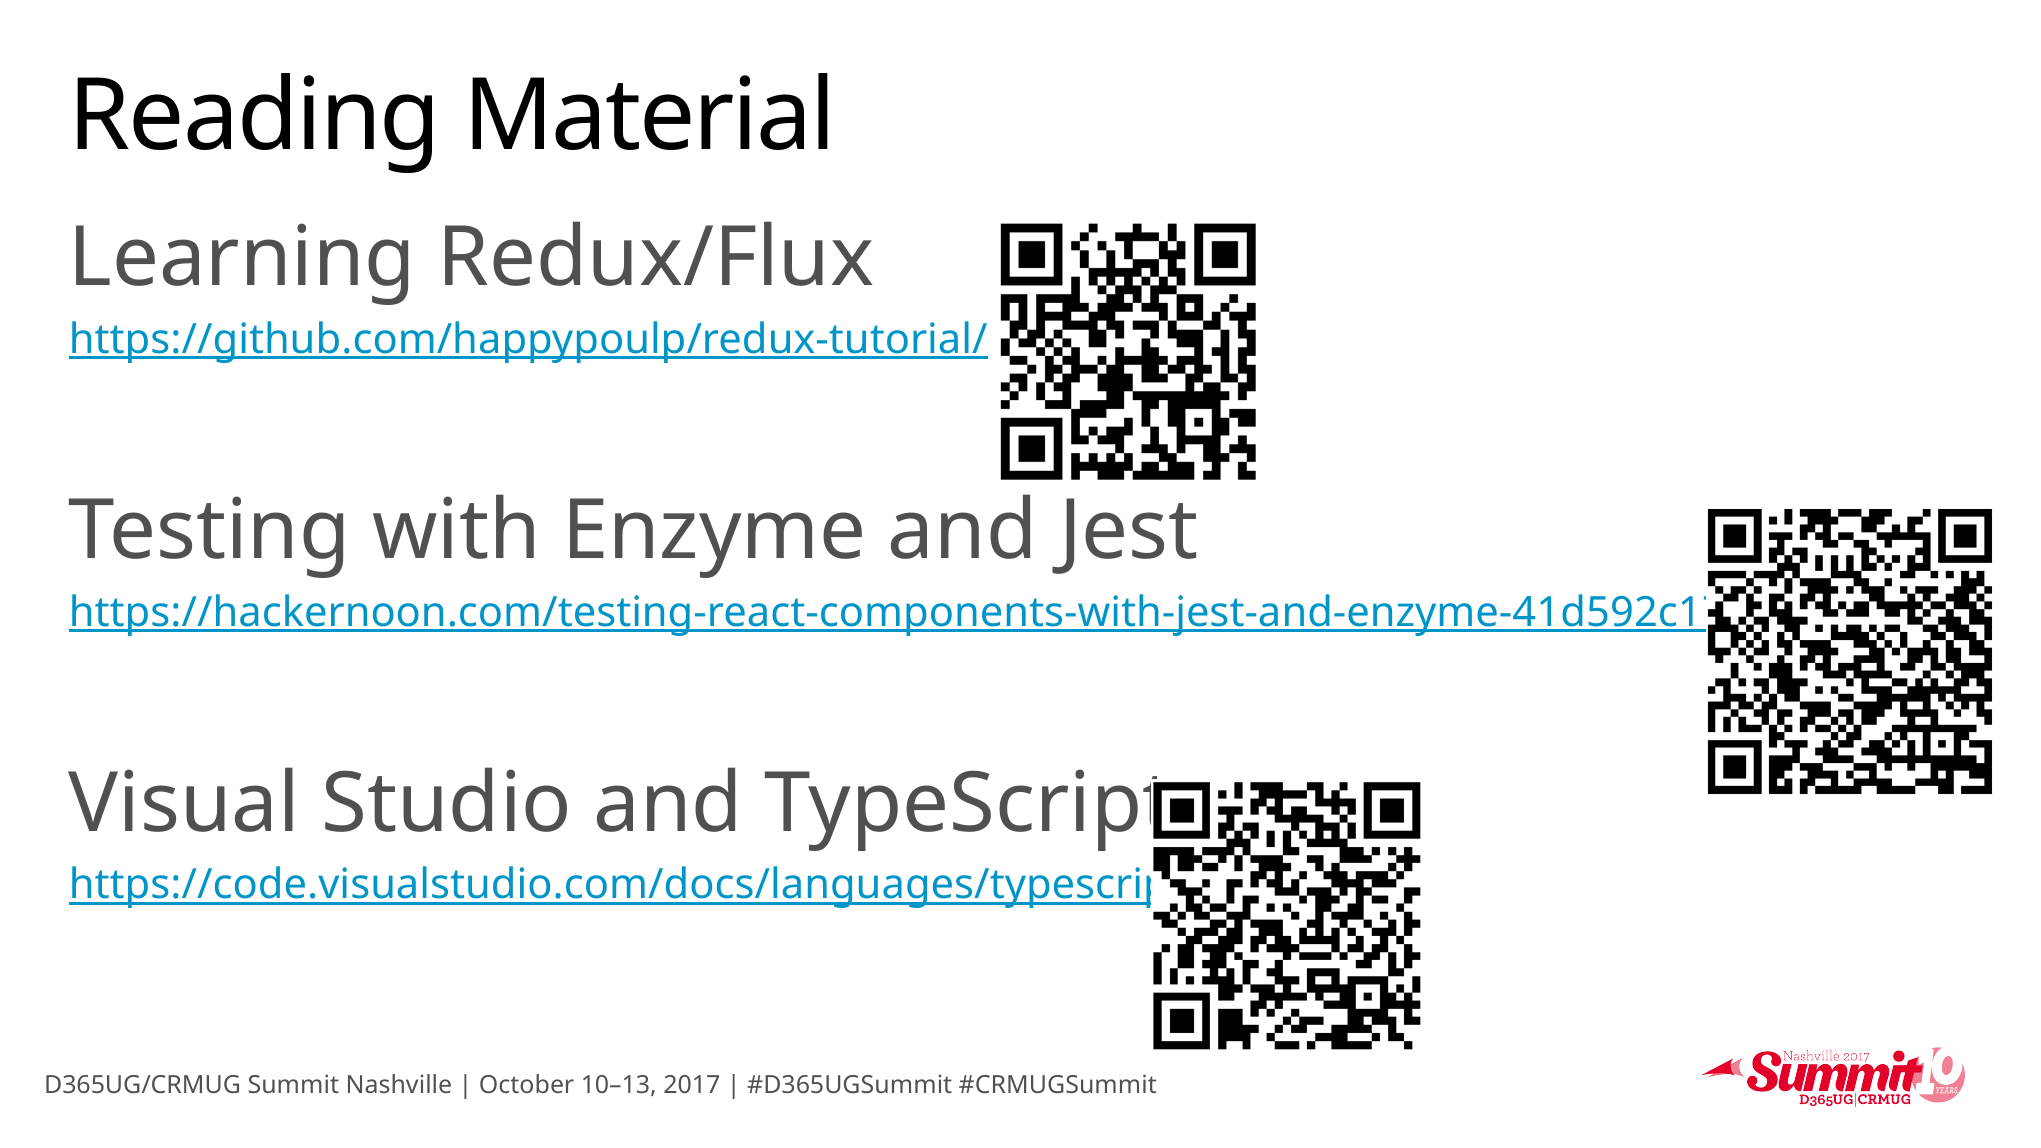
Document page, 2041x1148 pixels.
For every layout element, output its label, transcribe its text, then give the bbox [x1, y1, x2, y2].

picture [1700, 1046, 1965, 1107]
title Reading Material [45, 48, 1996, 198]
picture [1150, 779, 1421, 1054]
picture [999, 221, 1258, 481]
picture [1705, 505, 1996, 799]
list Learning Redux/Flux https://github.com/happypoulp/redux-tutorial/ Testing with Enzyme and Jest https://hackernoon.com/testing-react-components-with-jest-and-enzyme-41d592c174f Visual Studio and TypeScript https://code.visualstudio.com/docs/languages/typescript [45, 198, 1996, 932]
